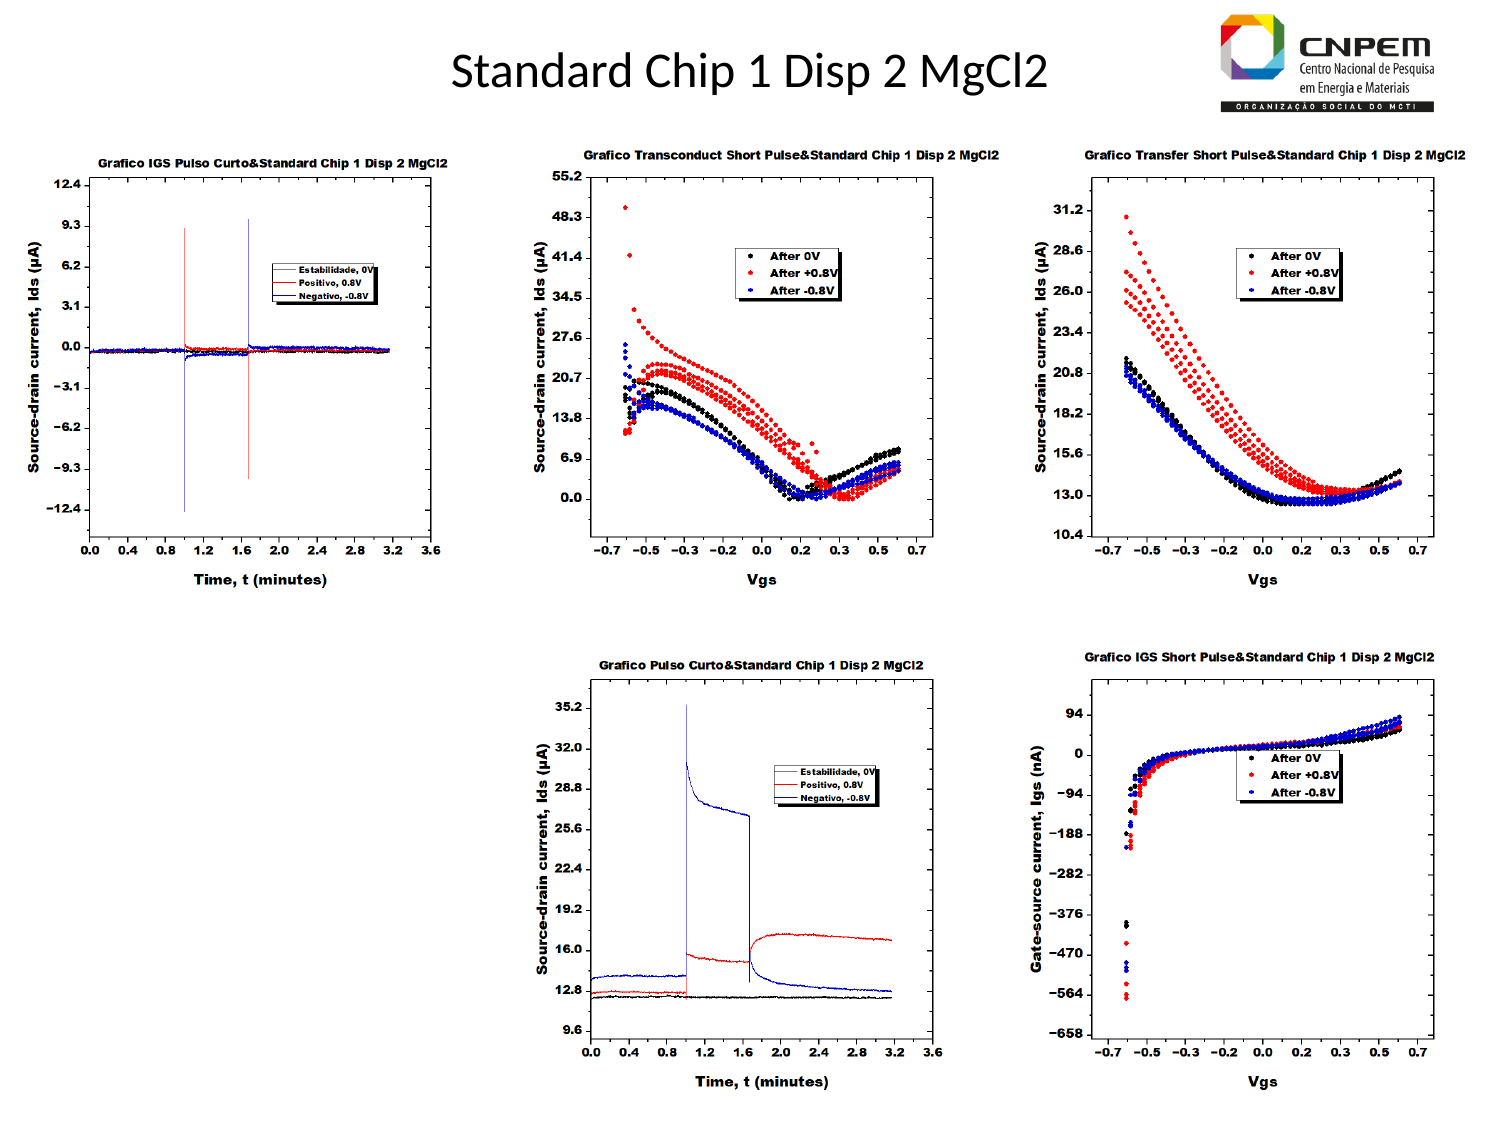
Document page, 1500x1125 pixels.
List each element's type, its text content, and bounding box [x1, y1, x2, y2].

text_box Standard Chip 1 Disp 2 MgCl2 [436, 29, 1064, 105]
picture [0, 1, 1500, 1122]
